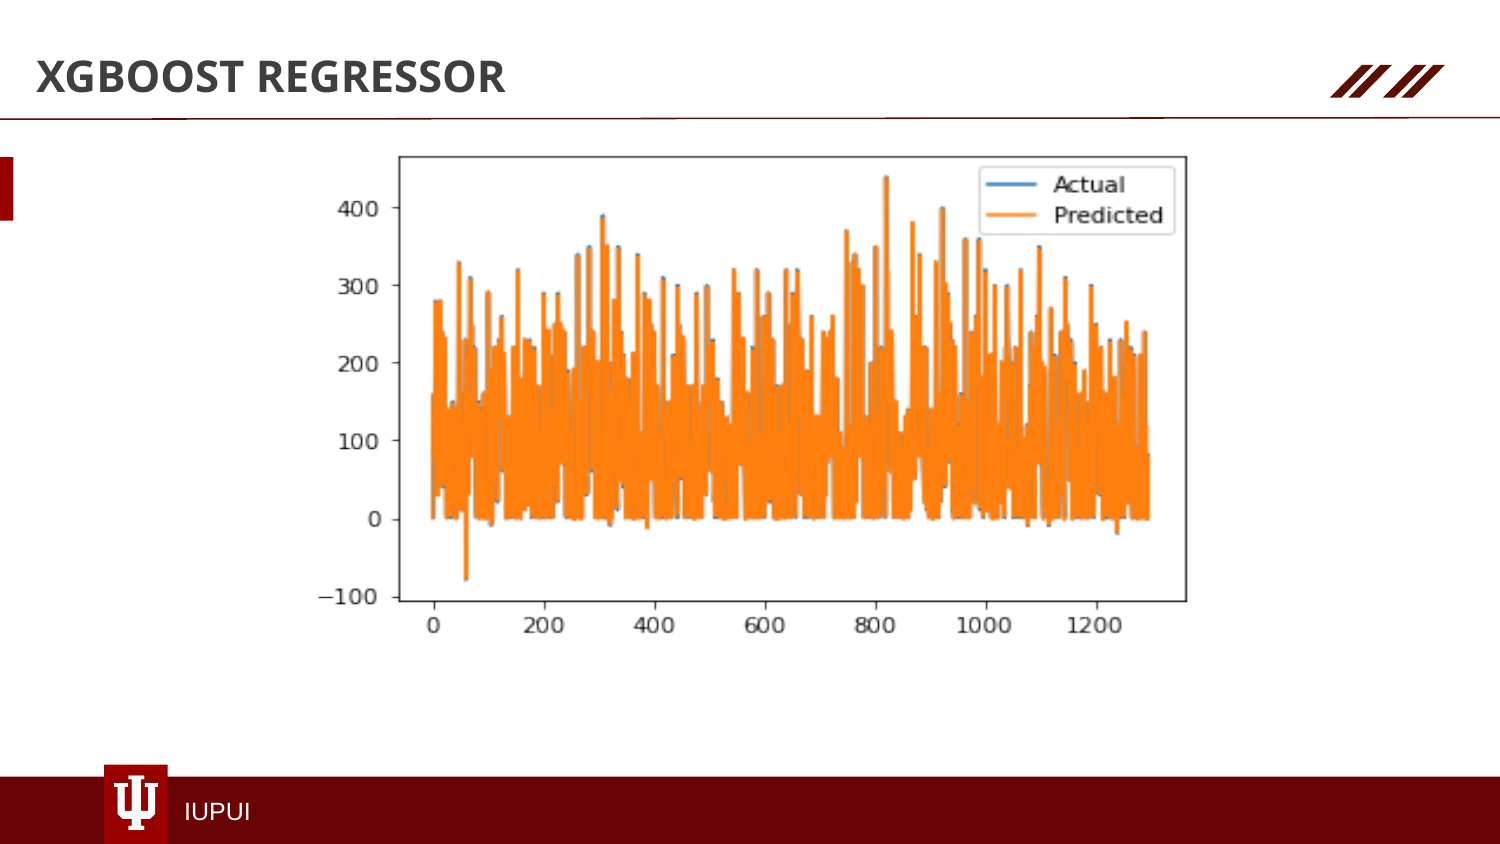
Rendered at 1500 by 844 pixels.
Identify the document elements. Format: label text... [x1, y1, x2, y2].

text_box XGBOOST REGRESSOR [21, 21, 1263, 115]
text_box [1329, 64, 1446, 98]
picture [114, 775, 158, 830]
picture [300, 143, 1200, 650]
